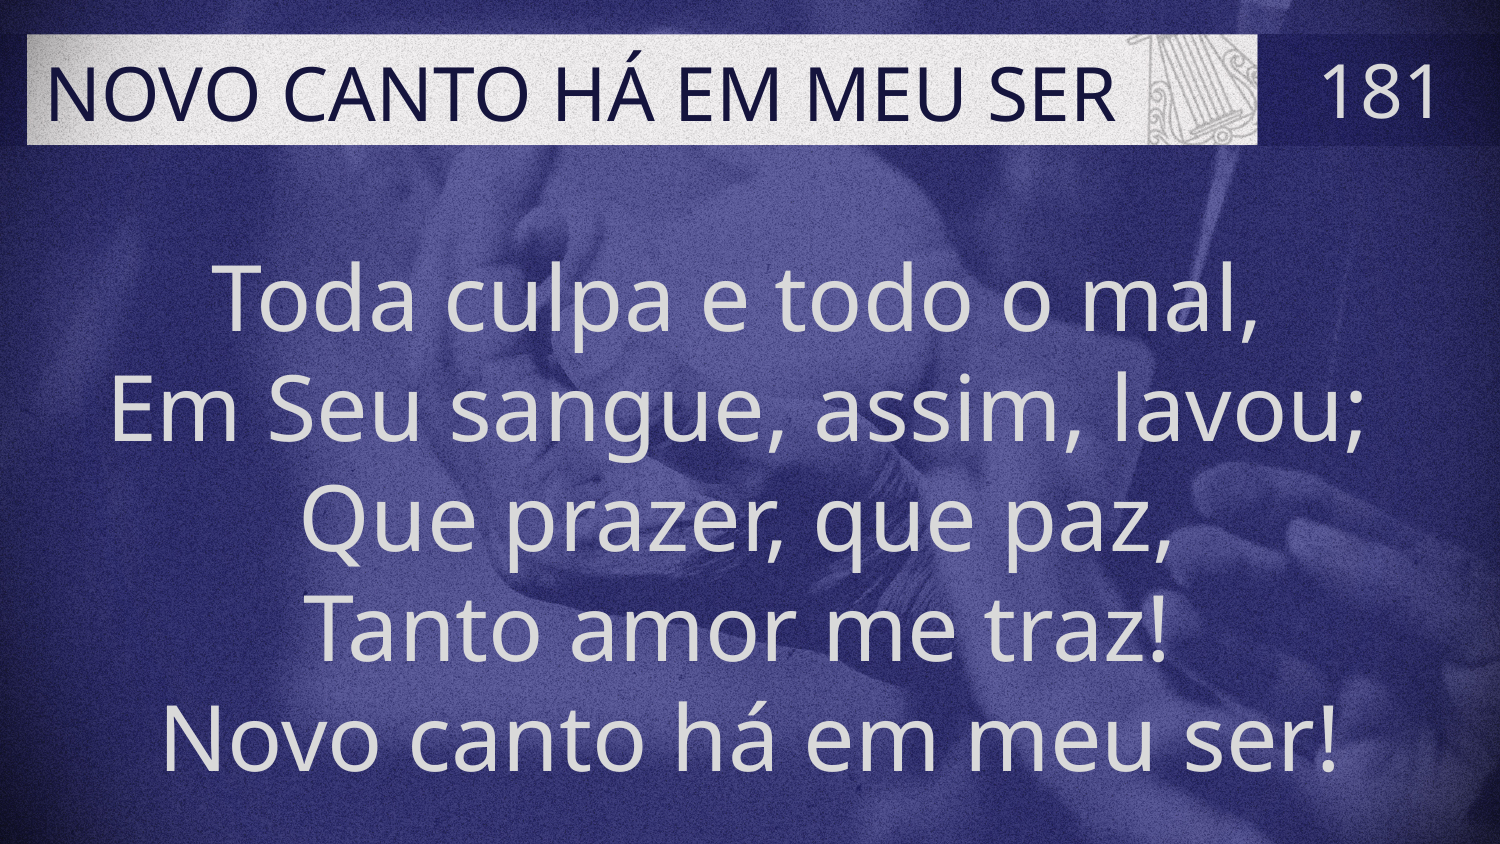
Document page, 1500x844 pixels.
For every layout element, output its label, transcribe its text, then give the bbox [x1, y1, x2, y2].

list 181 [1281, 36, 1483, 143]
title NOVO CANTO HÁ EM MEU SER [29, 33, 1258, 151]
list Toda culpa e todo o mal, Em Seu sangue, assim, lavou; Que prazer, que paz, Tanto amor me traz! Novo canto há em meu ser! [0, 185, 1500, 844]
picture [0, 0, 1500, 185]
